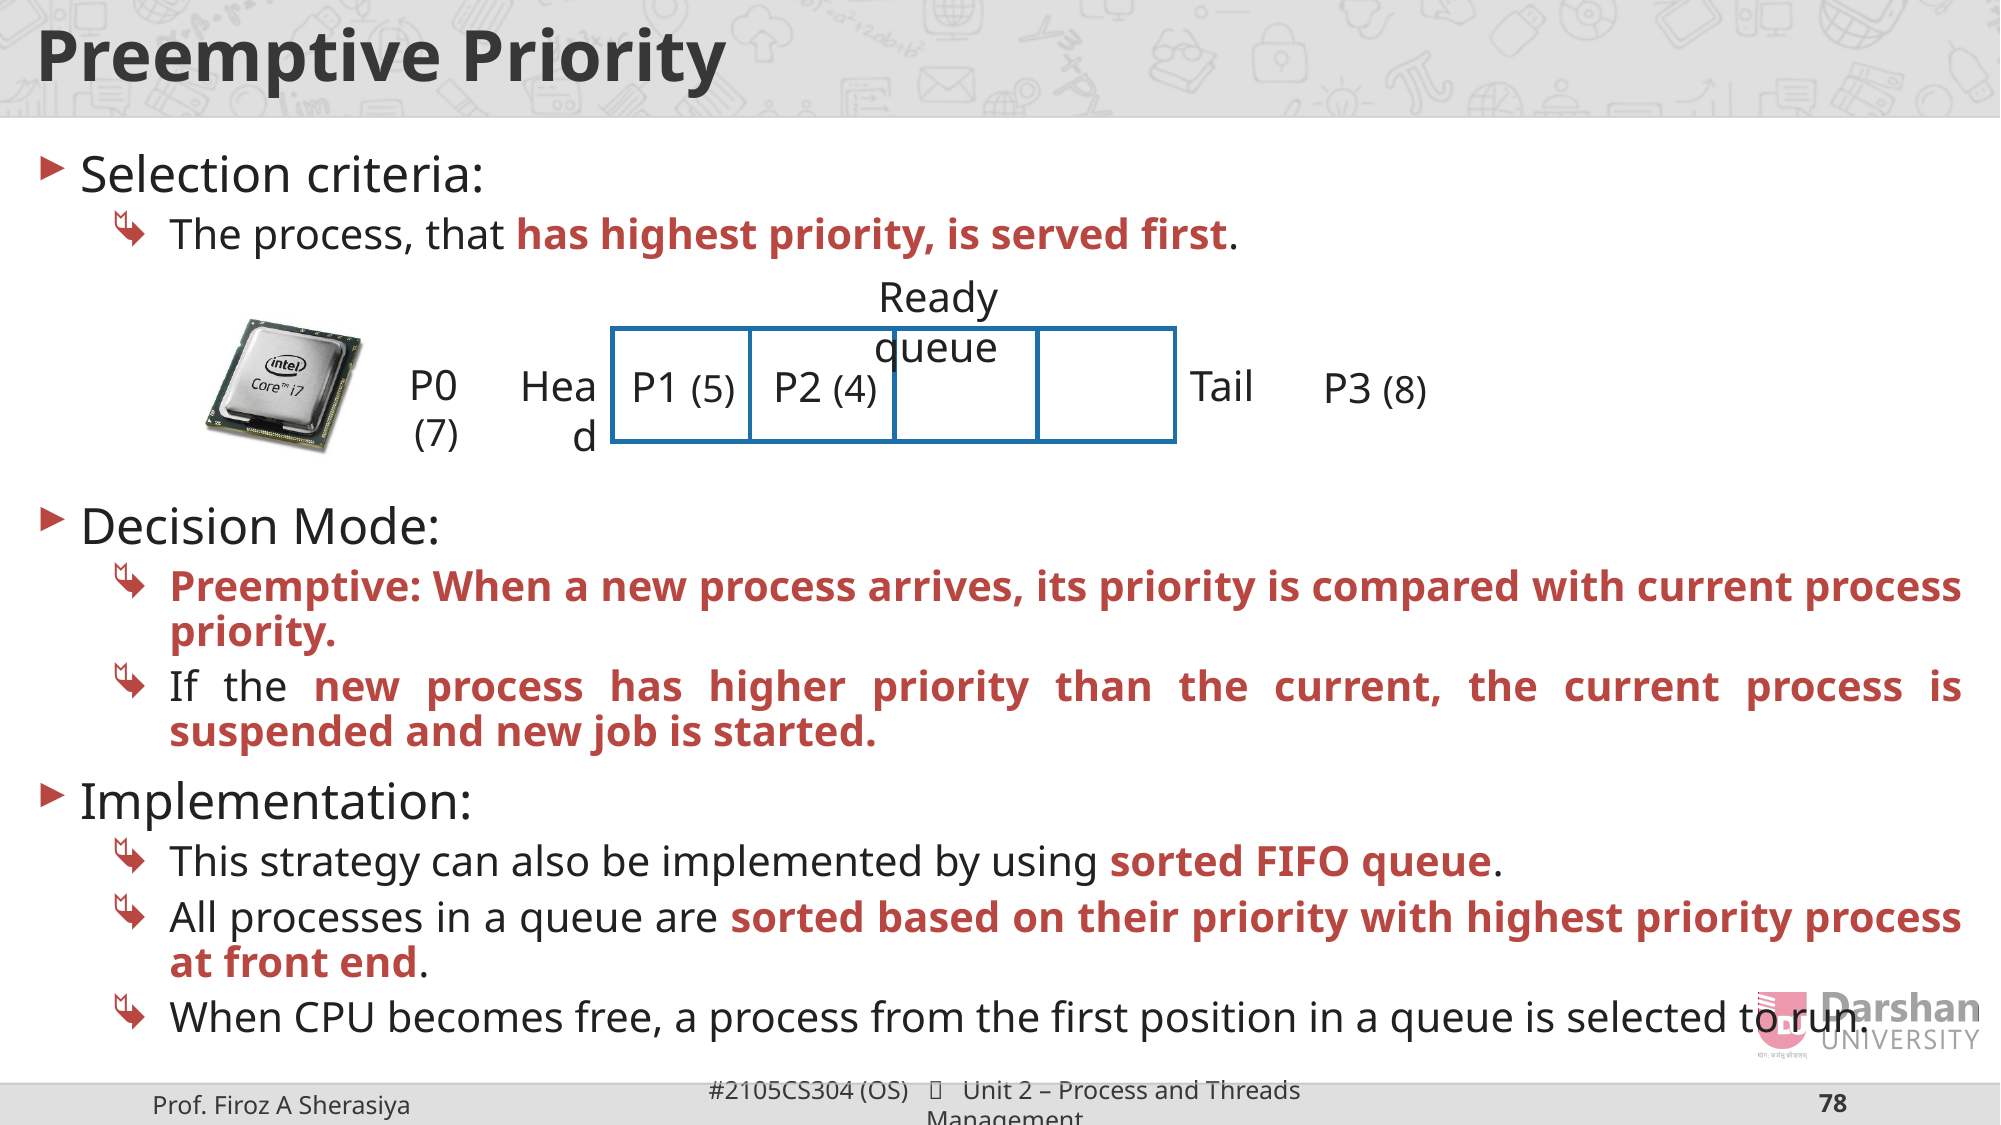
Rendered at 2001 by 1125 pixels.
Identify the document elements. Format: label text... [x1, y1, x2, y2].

picture [201, 311, 367, 460]
text_box [611, 328, 749, 442]
text_box [895, 328, 1037, 442]
text_box Ready queue [772, 263, 1013, 378]
title Preemptive Priority [0, 0, 2000, 117]
text_box Tail [1174, 352, 1280, 417]
text_box P1 (5) [614, 353, 749, 419]
text_box [1038, 328, 1176, 442]
text_box [751, 328, 894, 442]
text_box P3 (8) [1306, 354, 1442, 420]
text_box P2 (4) [756, 353, 892, 419]
text_box P0 (7) [345, 351, 473, 462]
list Selection criteria: The process, that has highest priority, is served first. Decision Mode: Preemptive: When a new process arrives, its priority is compared with current process priority. If the new process has higher priority than the current, the current process is suspended and new job is started. Implementation: This strategy can also be implemented by using sorted FIFO queue. All processes in a queue are sorted based on their priority with highest priority process at front end. When CPU becomes free, a process from the first position in a queue is selected to run. [21, 141, 1979, 1059]
text_box Head [492, 352, 613, 467]
